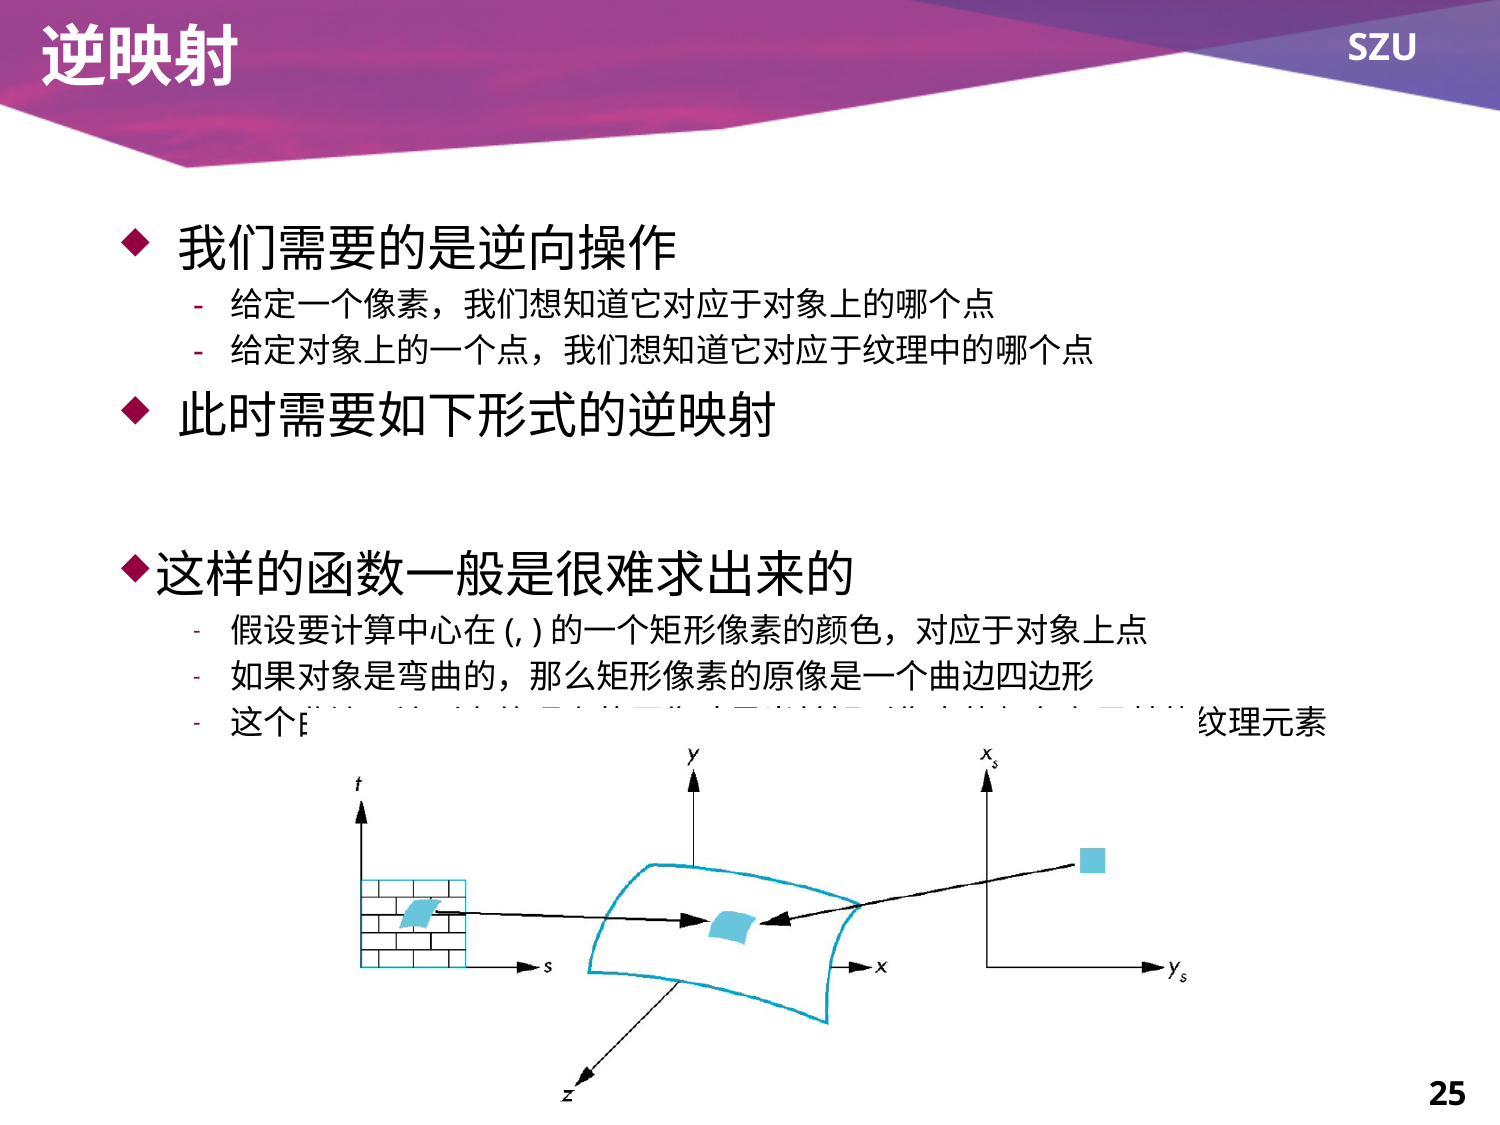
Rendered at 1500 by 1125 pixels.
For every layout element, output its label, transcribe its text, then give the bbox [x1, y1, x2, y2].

slide_number 25 [1384, 1065, 1500, 1125]
picture [0, 0, 1500, 1125]
title 逆映射 [25, 15, 1320, 104]
